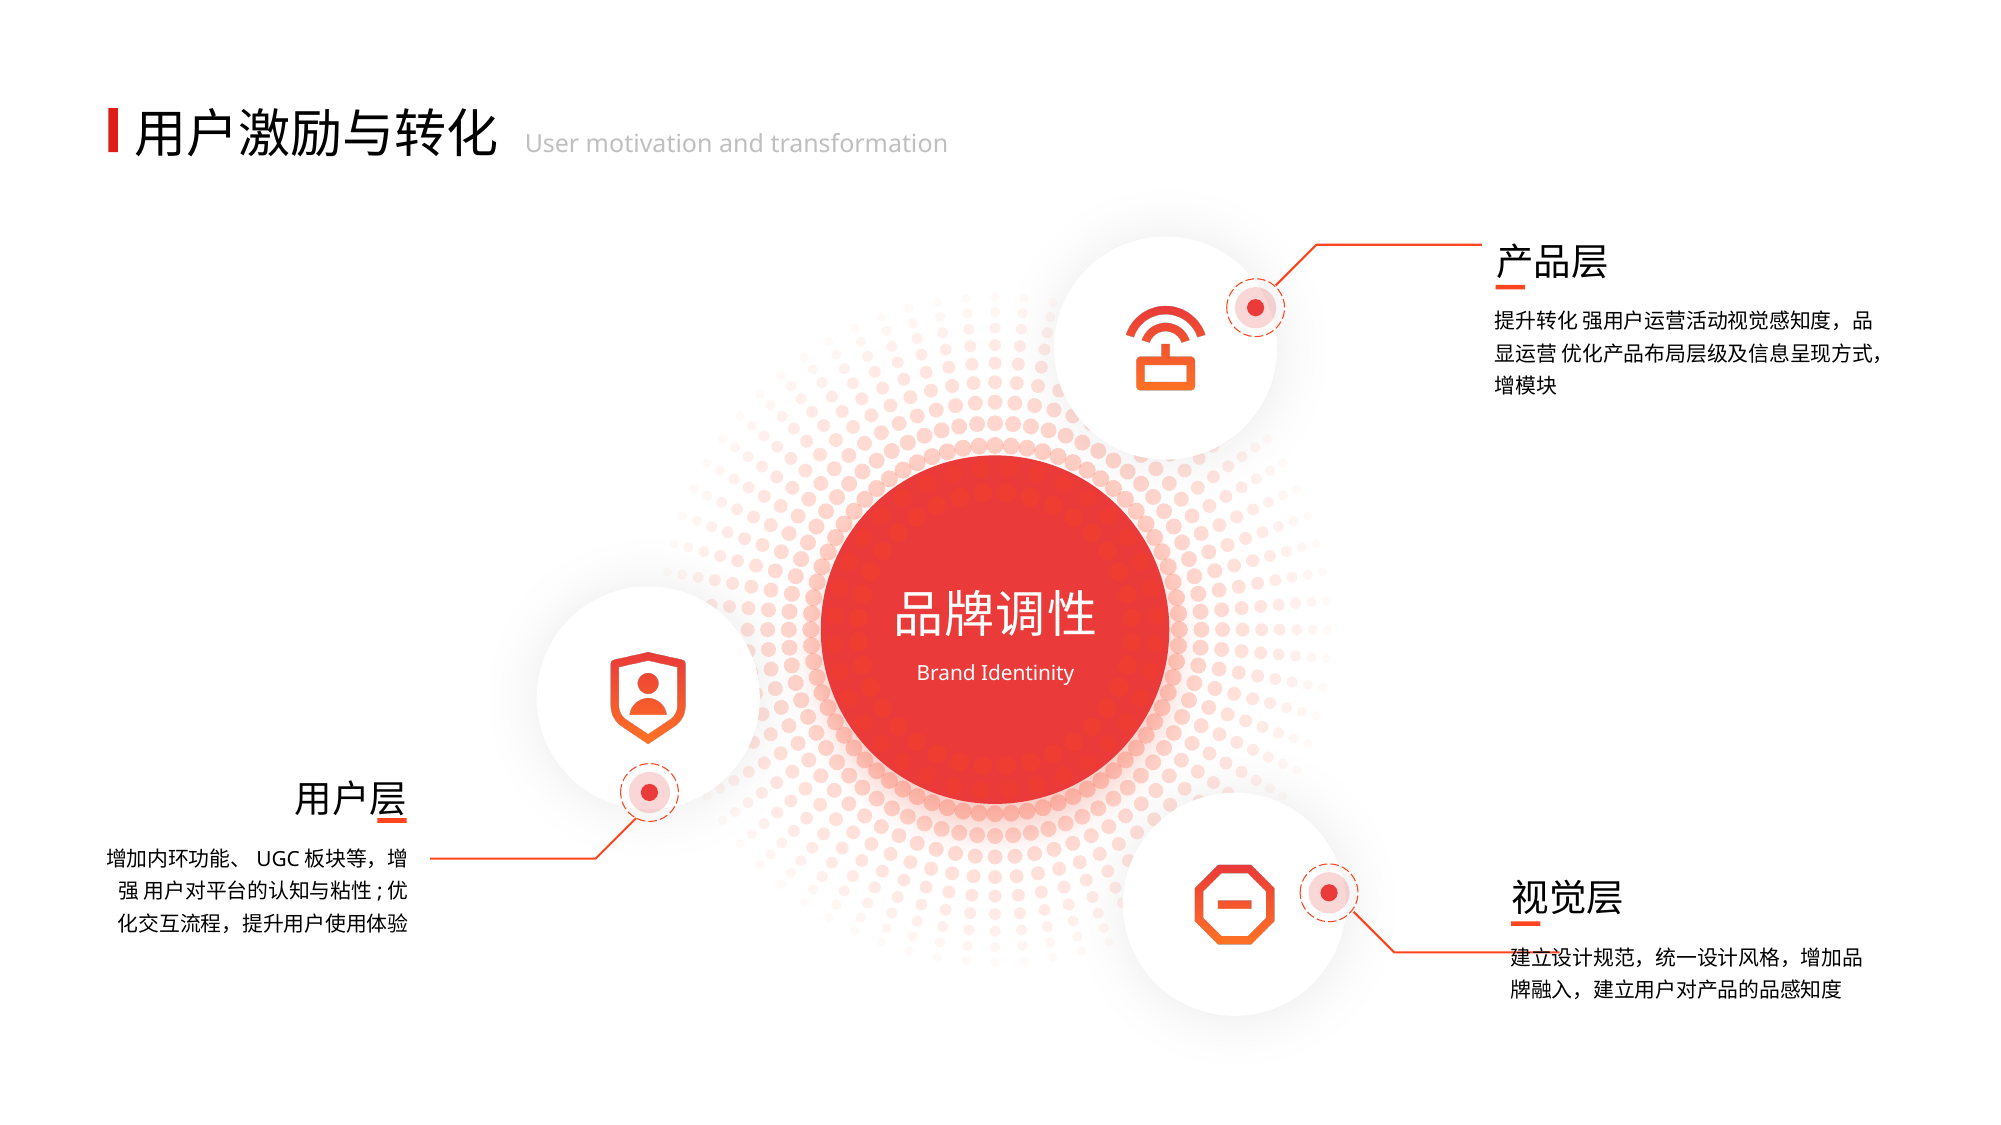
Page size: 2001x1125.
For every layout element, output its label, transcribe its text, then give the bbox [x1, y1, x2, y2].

text_box 增加内环功能、UGC板块等，增强 用户对平台的认知与粘性;优化交互流程，提升用户使用体验 [90, 830, 423, 943]
text_box 建立设计规范，统一设计风格，增加品牌融入，建立用户对产品的品感知度 [1495, 929, 1890, 1009]
picture [1125, 305, 1206, 391]
text_box 视觉层 [1497, 866, 1640, 927]
text_box 提升转化 强用户运营活动视觉感知度，品显运营 优化产品布局层级及信息呈现方式，增模块 [1480, 292, 1890, 405]
picture [1194, 864, 1275, 945]
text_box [536, 586, 760, 810]
text_box 用户层 [279, 768, 423, 828]
text_box [1280, 243, 1481, 279]
text_box 用户激励与转化 [120, 92, 514, 171]
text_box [1122, 792, 1346, 1016]
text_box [628, 771, 671, 814]
text_box [107, 107, 119, 153]
picture [610, 651, 686, 745]
text_box [430, 817, 637, 860]
text_box User motivation and transformation [509, 119, 964, 165]
text_box [1495, 284, 1526, 291]
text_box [1234, 286, 1277, 329]
text_box 产品层 [1481, 230, 1624, 290]
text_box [644, 279, 1346, 981]
text_box [1510, 920, 1541, 927]
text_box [1308, 872, 1350, 914]
text_box [630, 814, 644, 822]
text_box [1053, 236, 1277, 460]
text_box [1352, 911, 1495, 954]
text_box [1346, 869, 1359, 913]
text_box [376, 817, 408, 824]
